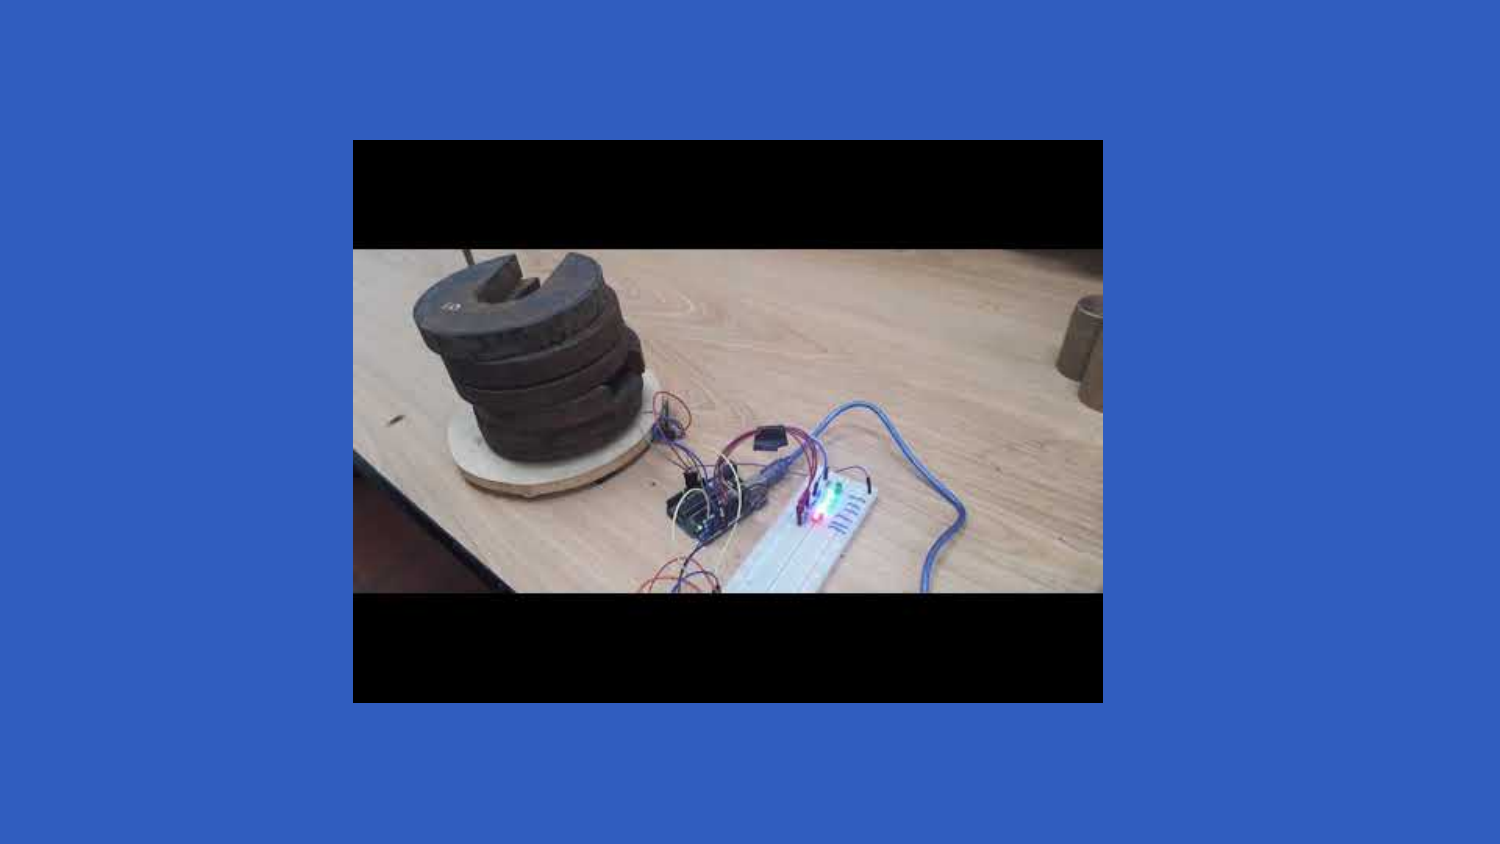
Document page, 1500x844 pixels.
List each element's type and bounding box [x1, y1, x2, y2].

picture [352, 140, 1104, 704]
